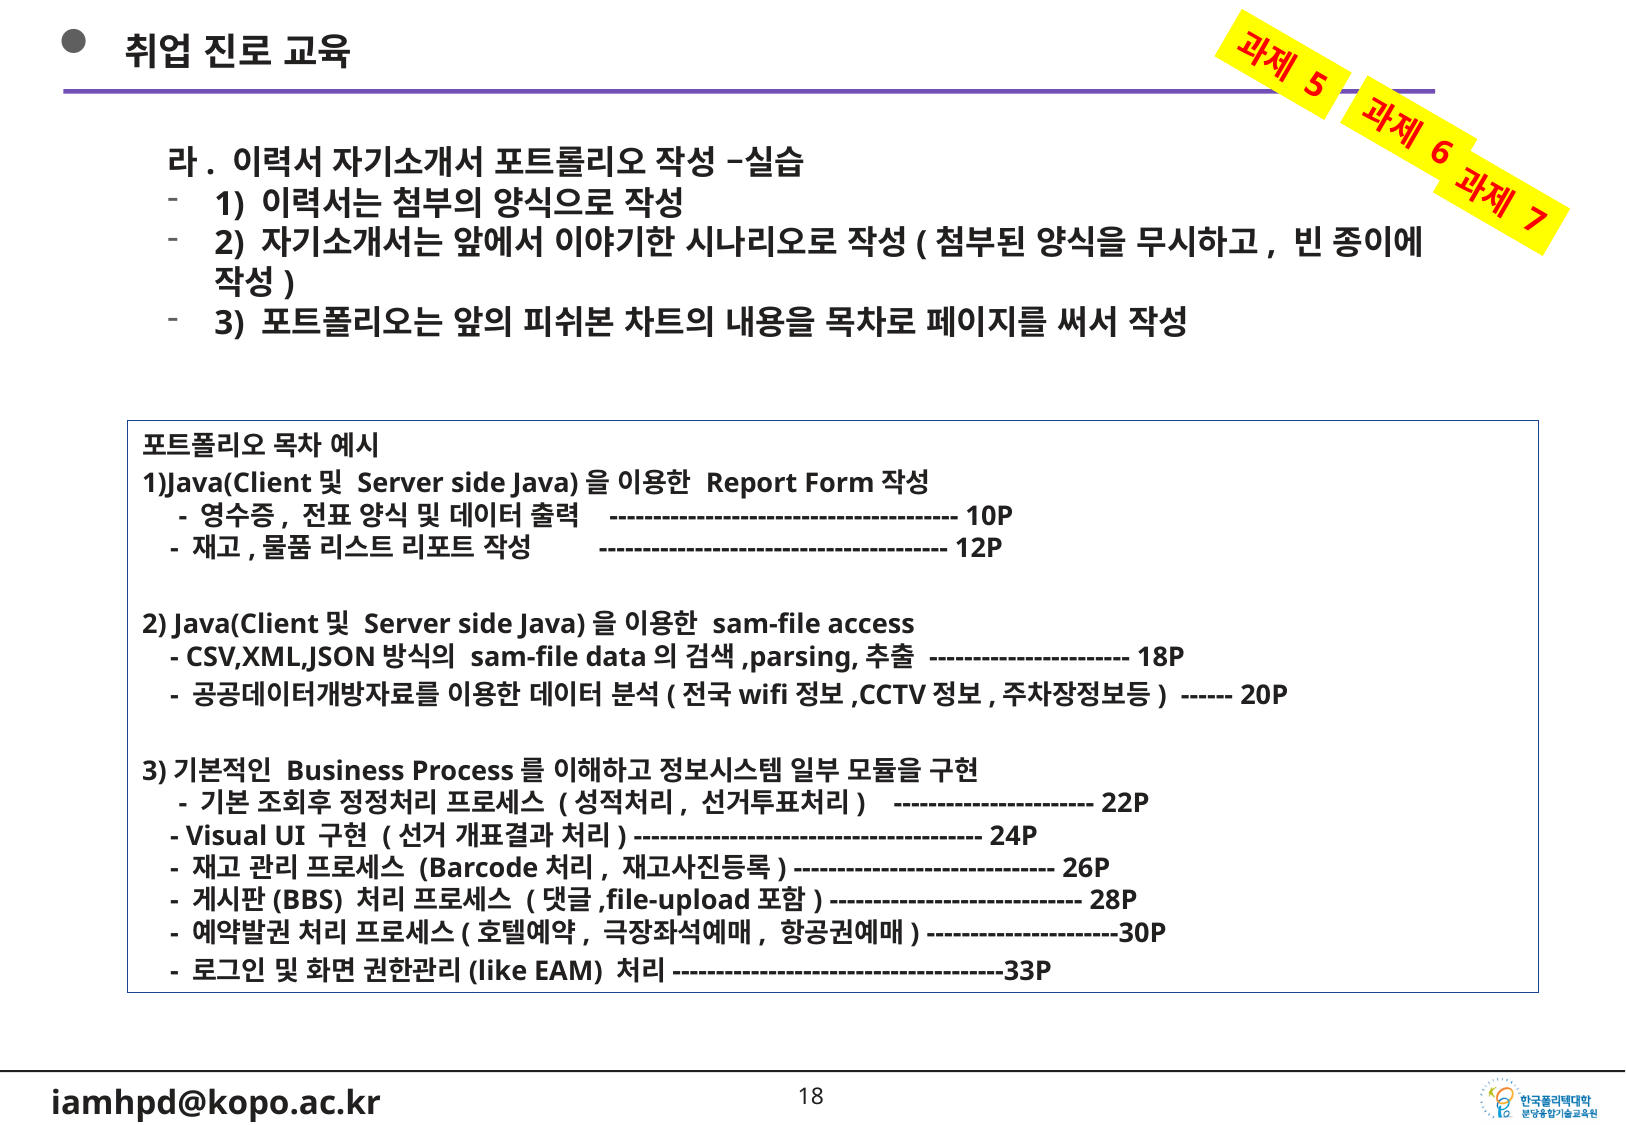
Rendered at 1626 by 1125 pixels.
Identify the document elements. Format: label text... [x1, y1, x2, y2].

text_box 과제 7 [1432, 144, 1571, 256]
text_box 과제 5 [1214, 8, 1352, 120]
text_box 17 [765, 1072, 857, 1123]
text_box [102, 241, 1625, 317]
text_box 과제 6 [1340, 75, 1478, 180]
text_box 포트폴리오 목차 예시 1)Java(Client및 Server side Java)을 이용한 Report Form작성 - 영수증, 전표 양식 및 데이터 출력 ---------------------------------------- 10P - 재고,물품 리스트 리포트 작성 ---------------------------------------- 12P 2) Java(Client및 Server side Java)을 이용한 sam-file access - CSV,XML,JSON방식의 sam-file data의 검색,parsing,추출 ----------------------- 18P - 공공데이터개방자료를 이용한 데이터 분석(전국wifi정보,CCTV정보,주차장정보등) ------ 20P 3)기본적인 Business Process를 이해하고 정보시스템 일부 모듈을 구현 - 기본 조회후 정정처리 프로세스 (성적처리, 선거투표처리) ----------------------- 22P - Visual UI 구현 (선거 개표결과 처리) ---------------------------------------- 24P - 재고 관리 프로세스 (Barcode처리, 재고사진등록) ------------------------------ 26P - 게시판(BBS) 처리 프로세스 (댓글,file-upload포함) ----------------------------- 28P - 예약발권 처리 프로세스(호텔예약, 극장좌석예매, 항공권예매) ----------------------30P - 로그인 및 화면 권한관리(like EAM) 처리--------------------------------------33P [127, 420, 1539, 993]
text_box 라. 이력서 자기소개서 포트롤리오 작성 –실습 1) 이력서는 첨부의 양식으로 작성 2) 자기소개서는 앞에서 이야기한 시나리오로 작성(첨부된 양식을 무시하고, 빈 종이에 작성) 3) 포트폴리오는 앞의 피쉬본 차트의 내용을 목차로 페이지를 써서 작성 [152, 134, 1466, 213]
picture [1476, 1073, 1604, 1125]
text_box 취업 진로 교육 [109, 20, 605, 93]
text_box [44, 0, 1604, 114]
